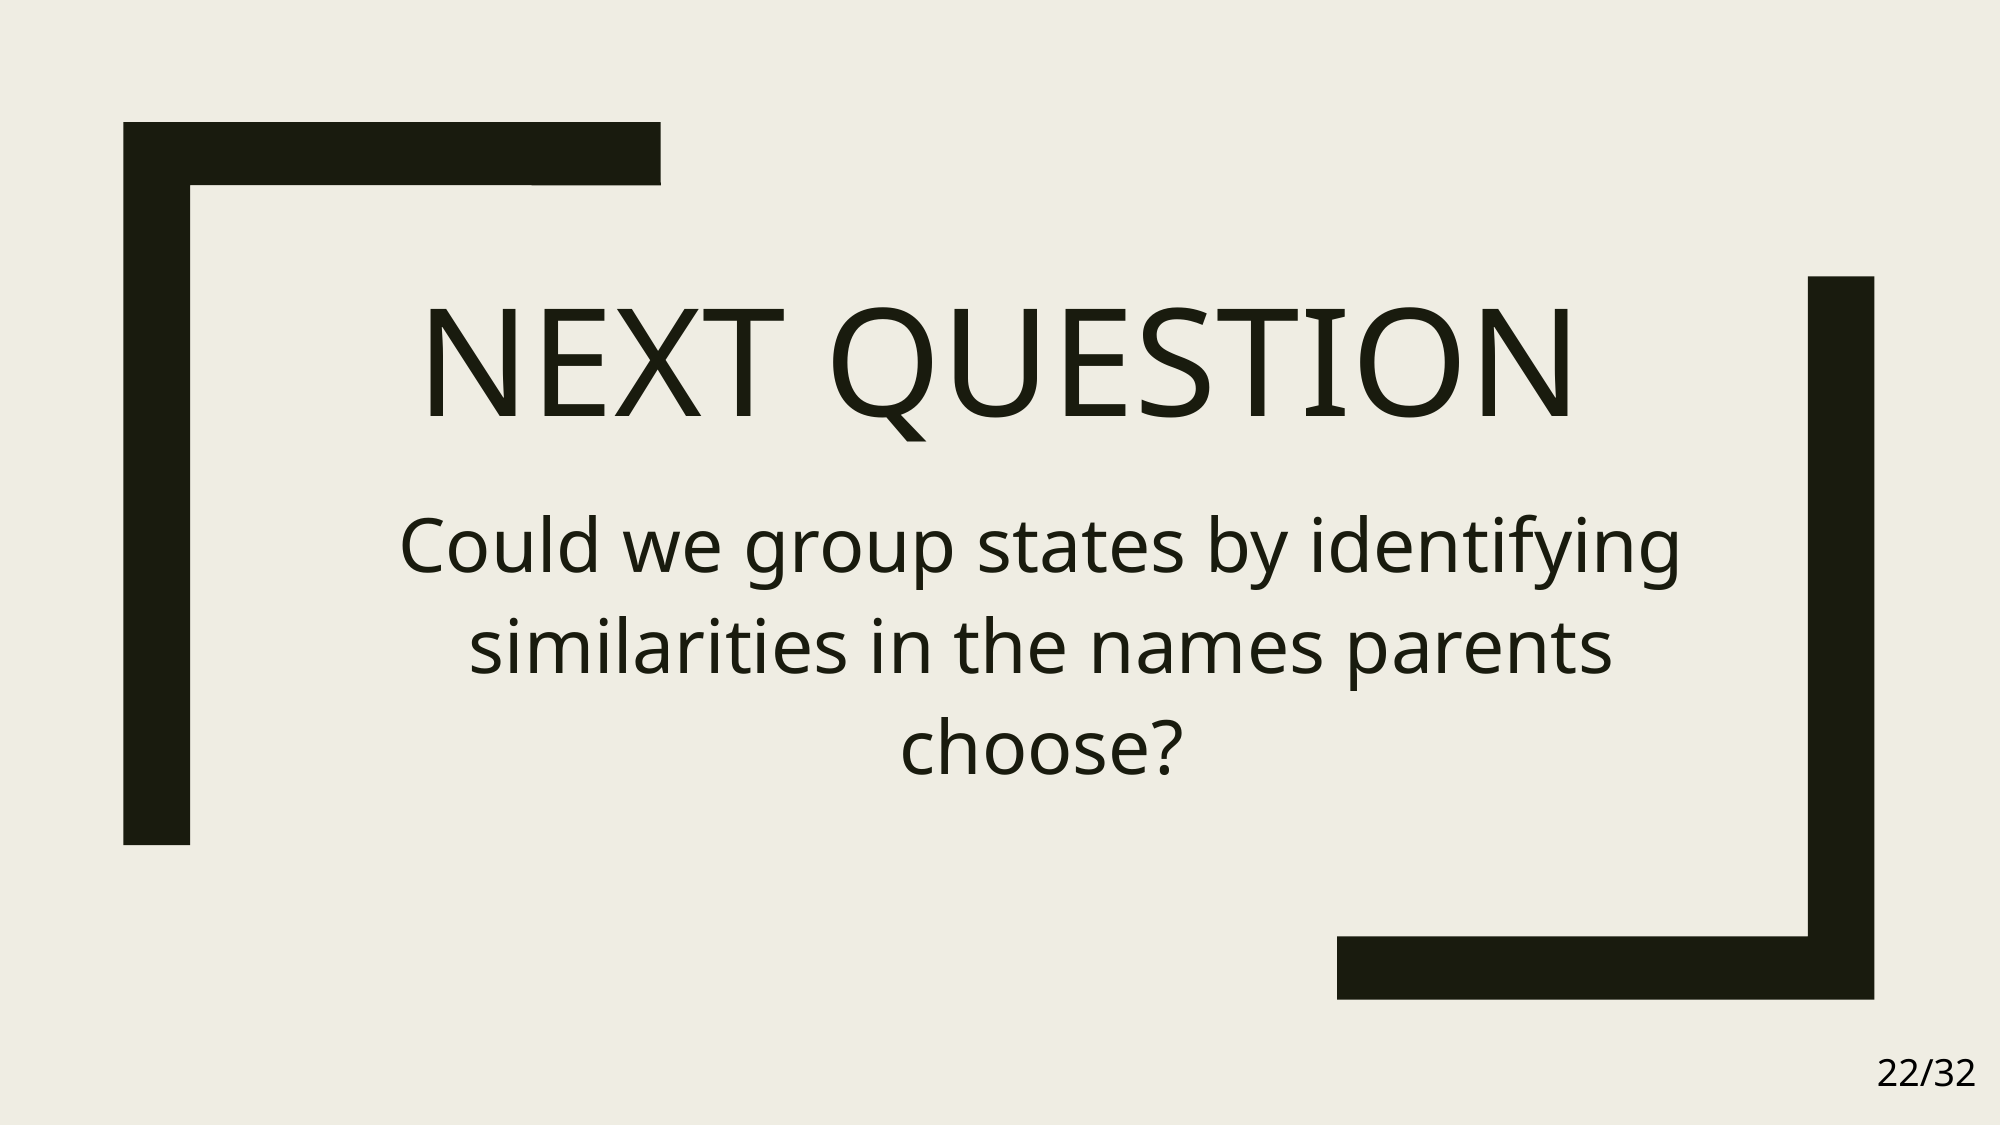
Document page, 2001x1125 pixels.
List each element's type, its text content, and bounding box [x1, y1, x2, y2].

title NEXT QUESTION [314, 111, 1686, 456]
subtitle Could we group states by identifying similarities in the names parents choose? [314, 479, 1770, 905]
text_box 22/32 [1862, 1041, 2000, 1102]
